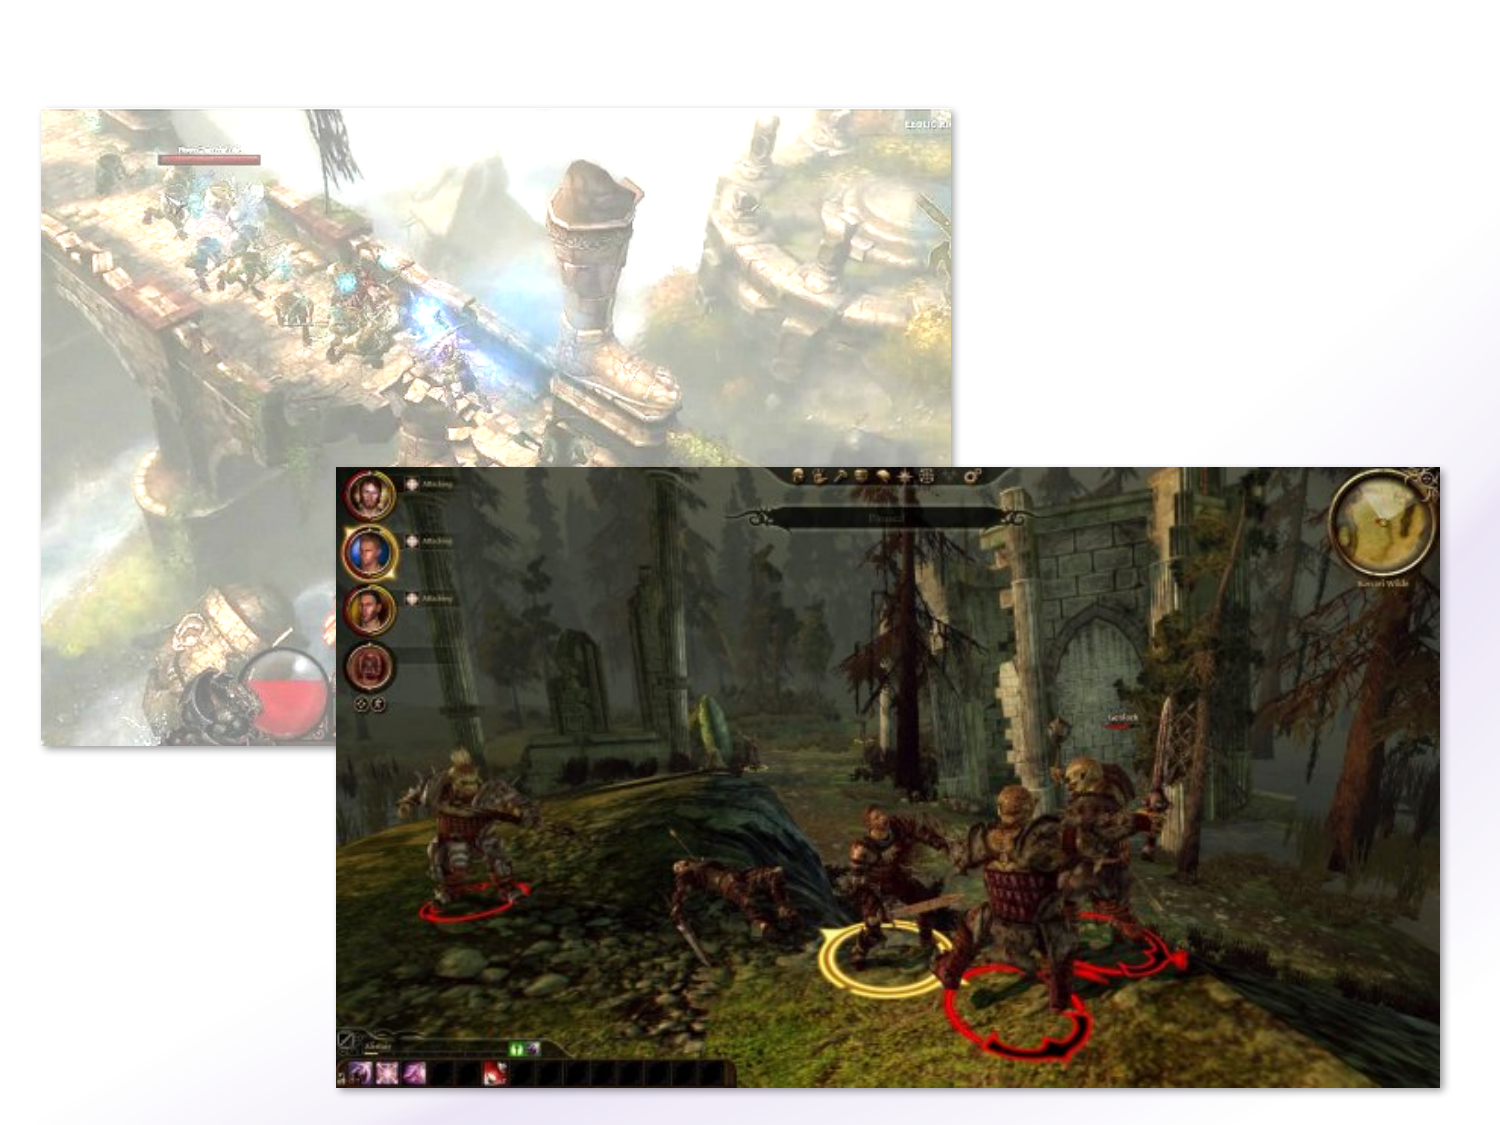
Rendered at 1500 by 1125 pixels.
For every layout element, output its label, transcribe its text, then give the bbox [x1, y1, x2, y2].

slide_number 18 [1074, 1097, 1425, 1103]
picture [0, 0, 1500, 1125]
